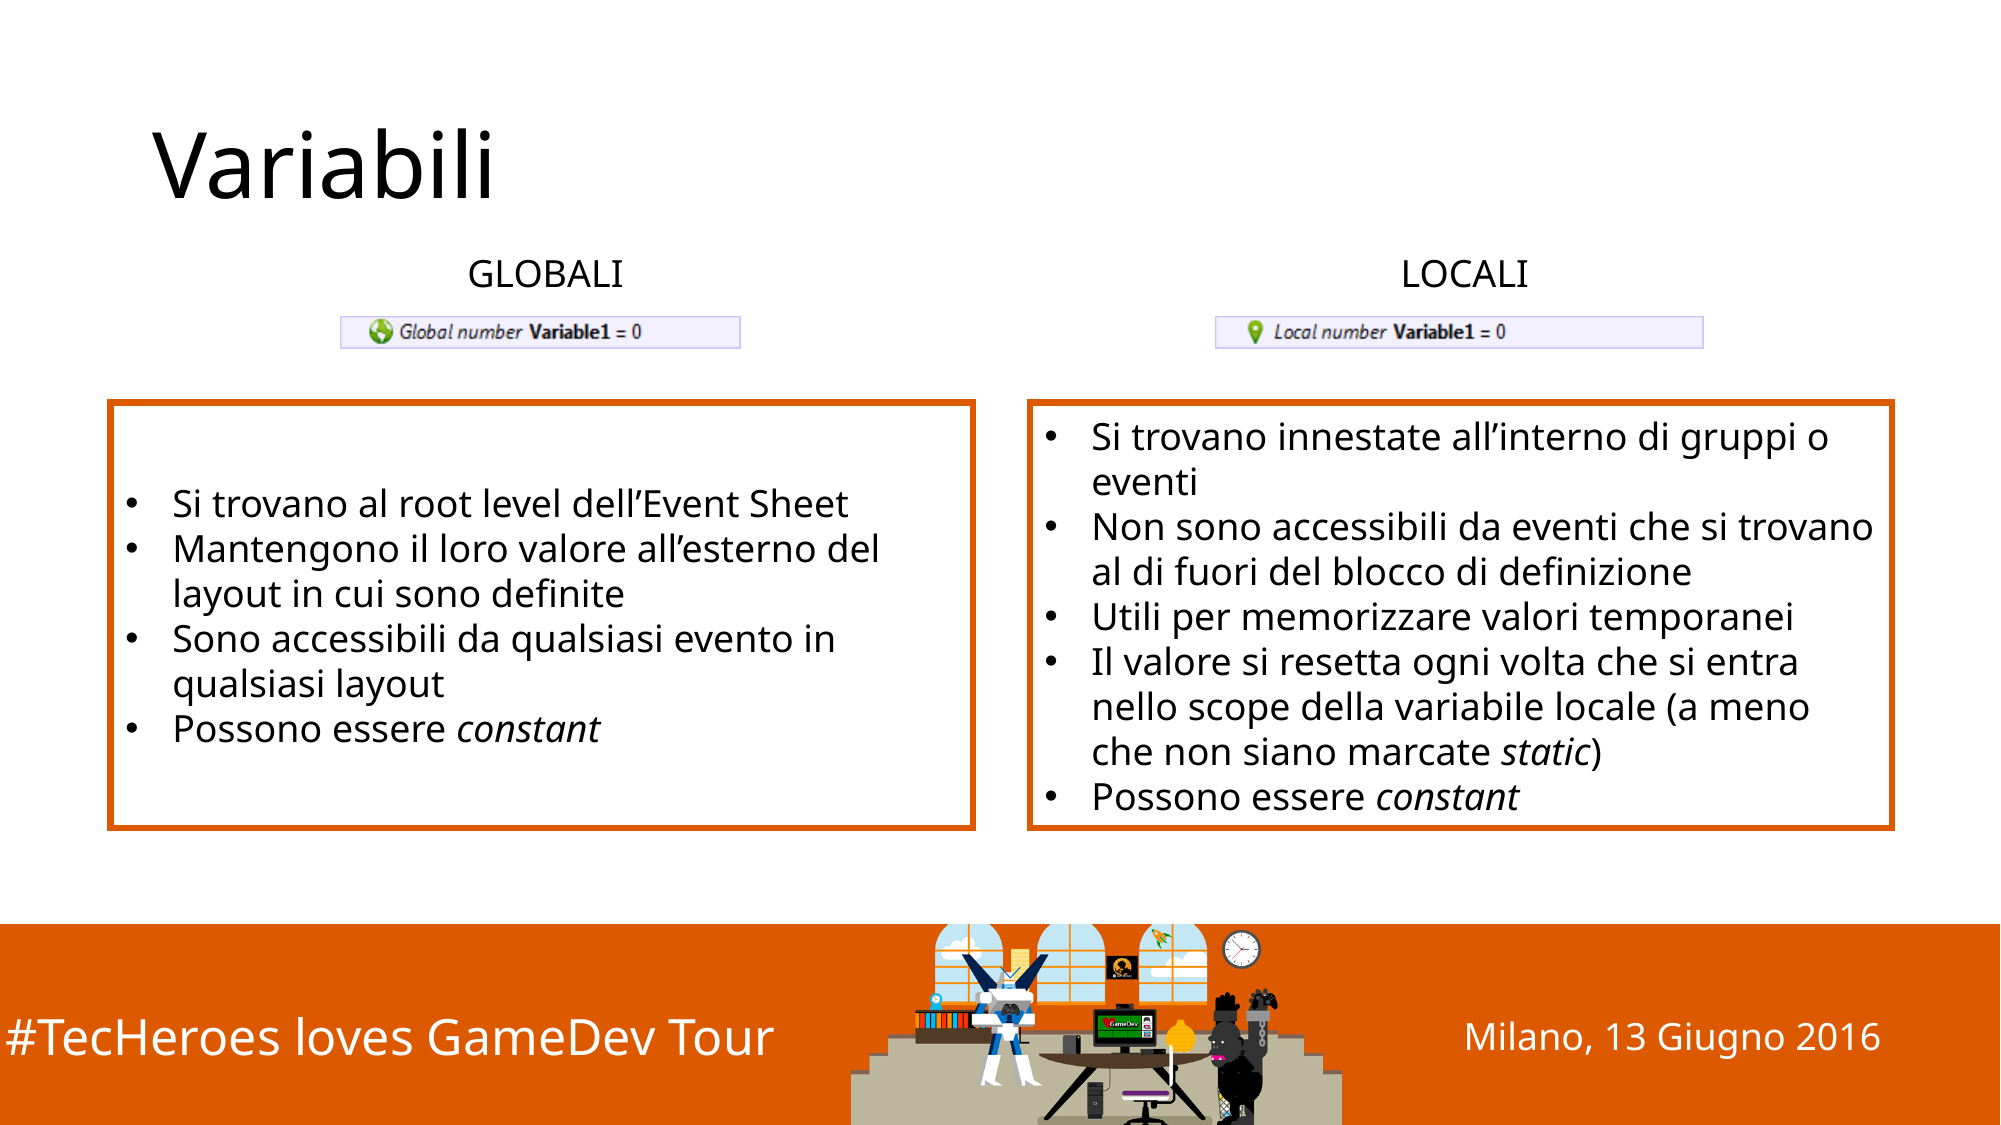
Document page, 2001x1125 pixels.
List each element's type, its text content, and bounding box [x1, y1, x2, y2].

title Variabili [137, 59, 1863, 278]
text_box LOCALI [1385, 242, 1544, 303]
text_box GLOBALI [452, 242, 639, 303]
text_box Si trovano al root level dell’Event Sheet Mantengono il loro valore all’esterno del layout in cui sono definite Sono accessibili da qualsiasi evento in qualsiasi layout Possono essere constant [110, 401, 974, 829]
text_box Si trovano innestate all’interno di gruppi o eventi Non sono accessibili da eventi che si trovano al di fuori del blocco di definizione Utili per memorizzare valori temporanei Il valore si resetta ogni volta che si entra nello scope della variabile locale (a meno che non siano marcate static) Possono essere constant [1029, 401, 1893, 829]
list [1215, 316, 1704, 349]
picture [0, 924, 2000, 1125]
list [340, 316, 741, 349]
